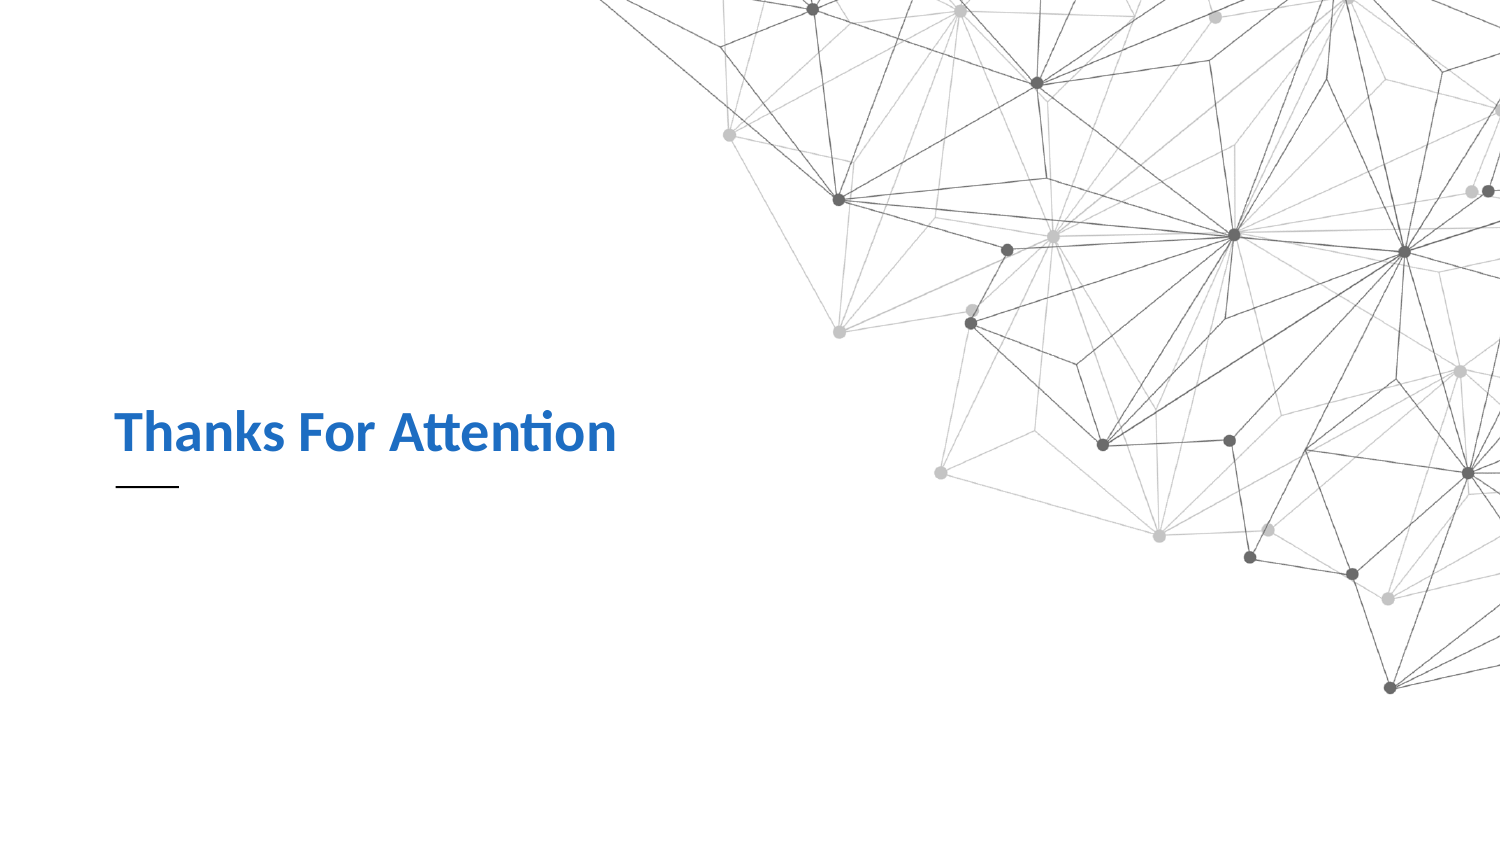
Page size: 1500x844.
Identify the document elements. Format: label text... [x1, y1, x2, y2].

picture [430, 0, 1500, 755]
text_box Thanks For Attention [99, 364, 633, 471]
